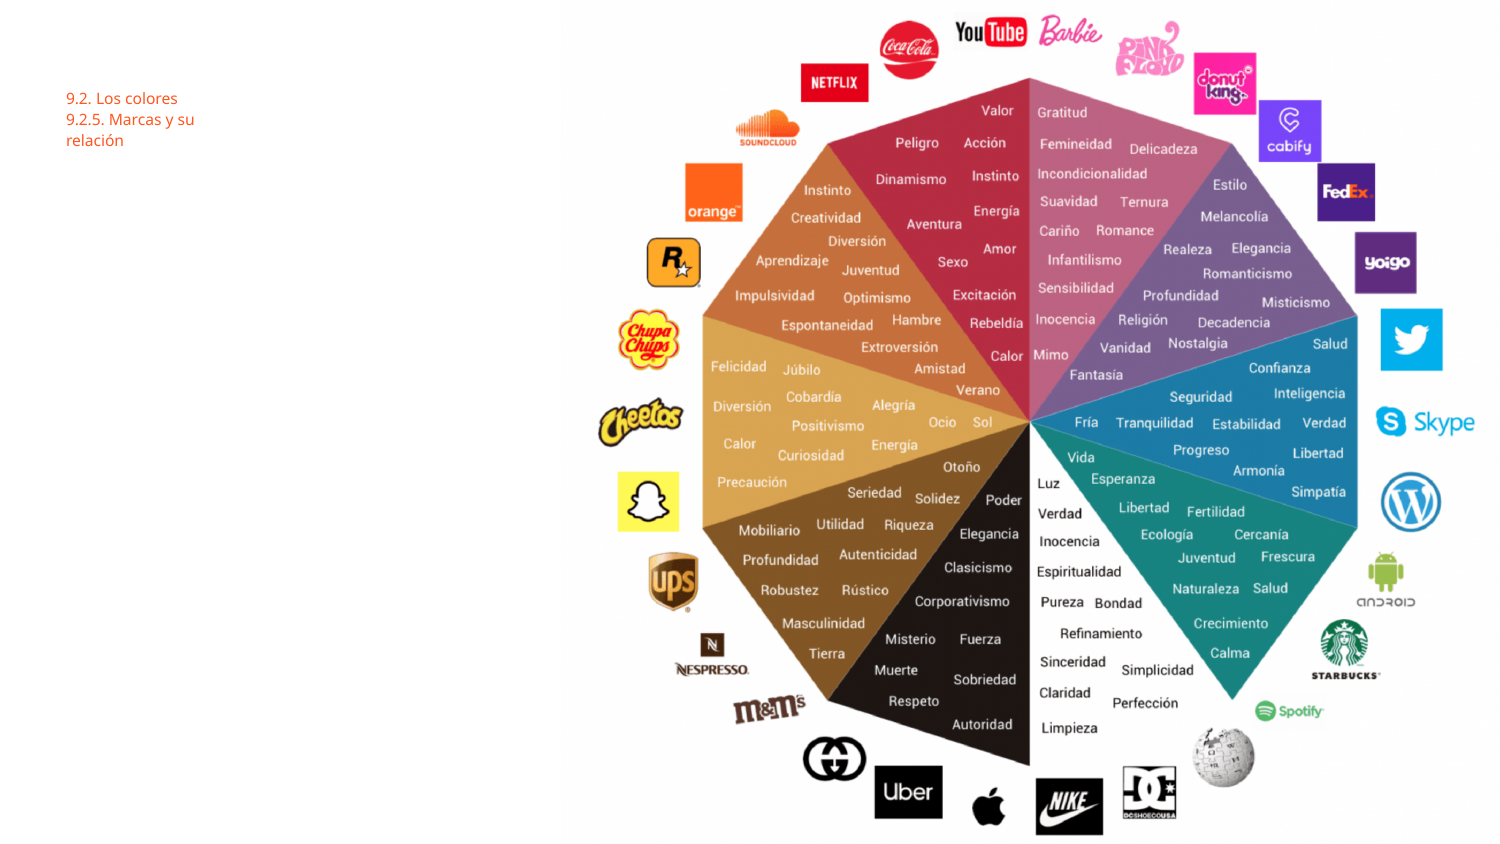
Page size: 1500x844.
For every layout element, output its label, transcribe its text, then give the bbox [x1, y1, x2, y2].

picture [554, 0, 1500, 844]
title 9.2. Los colores 9.2.5. Marcas y su relación [51, 72, 549, 167]
